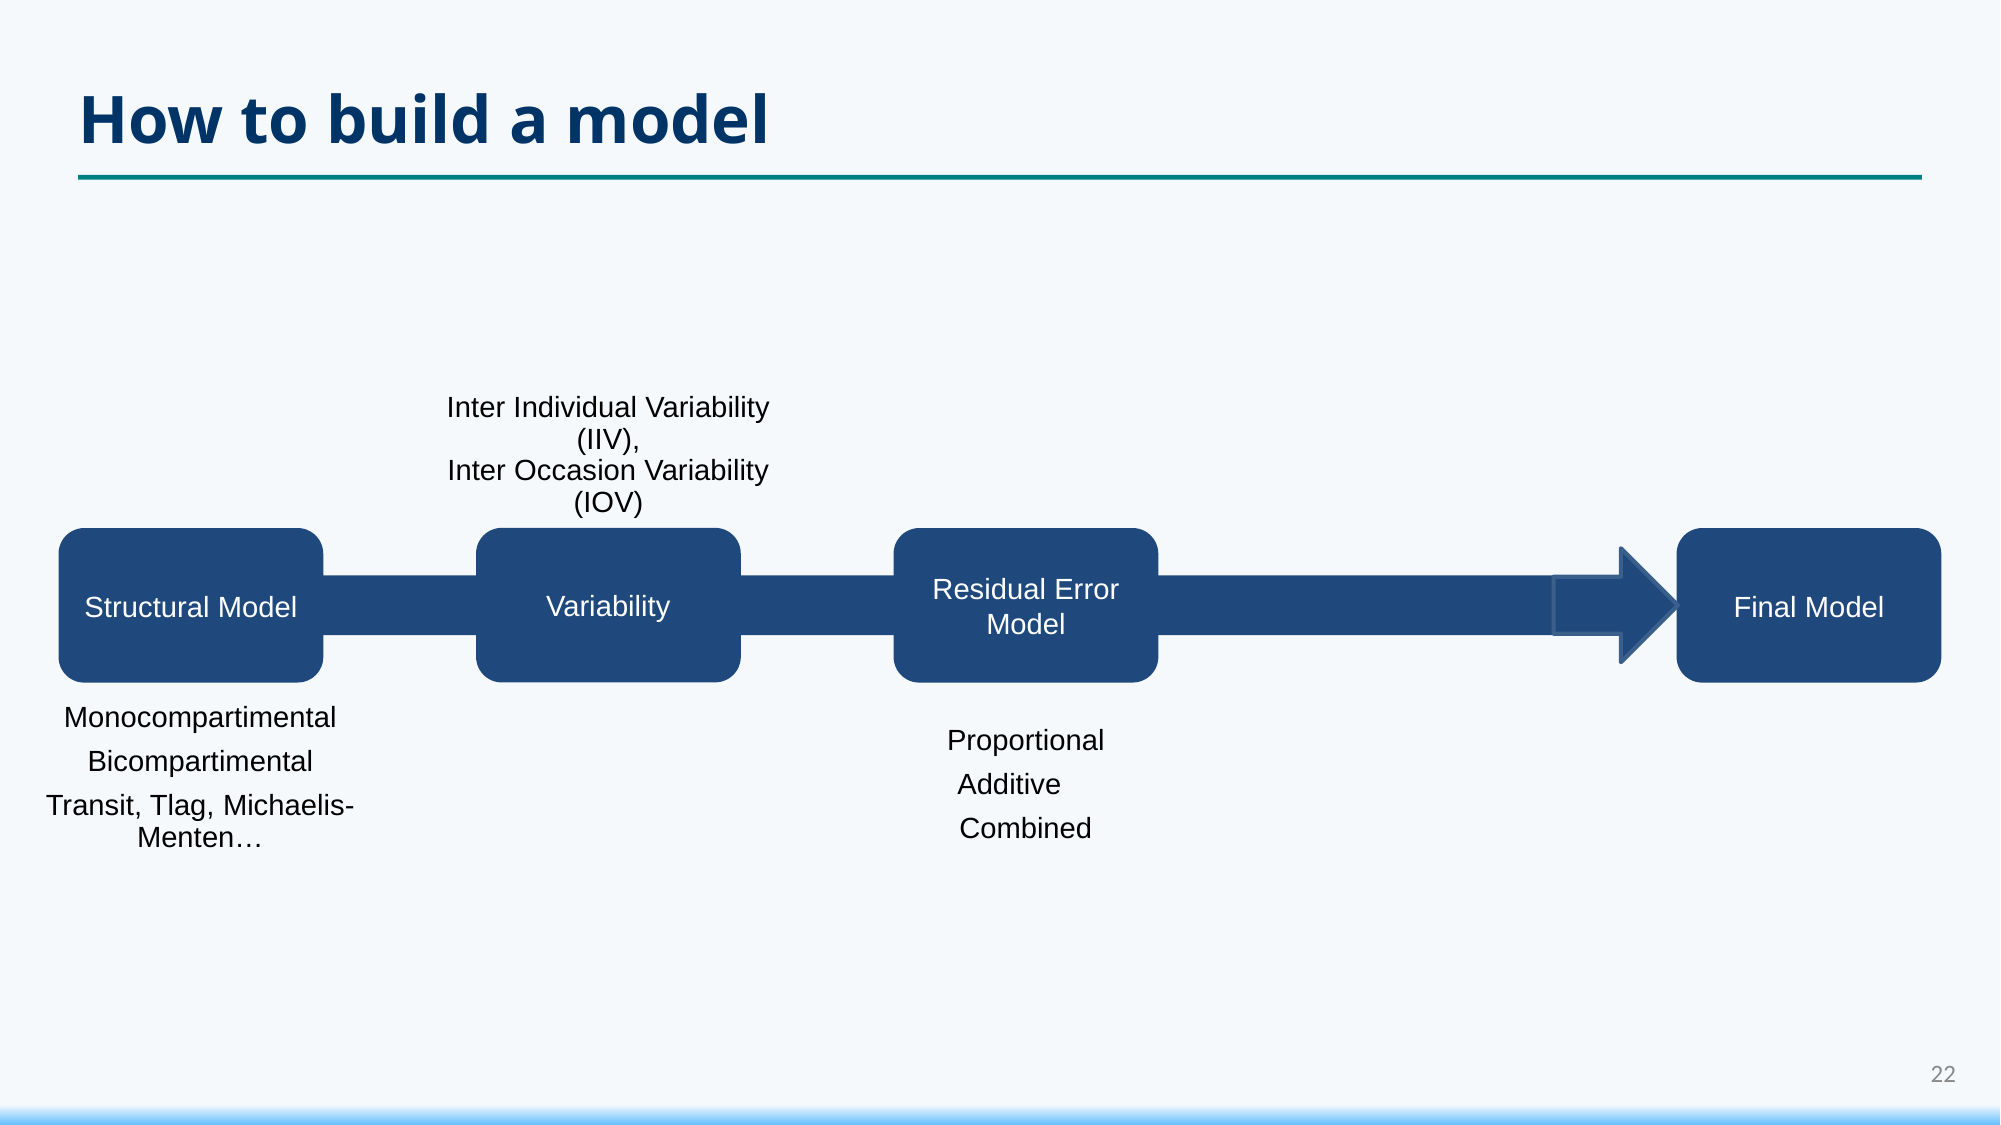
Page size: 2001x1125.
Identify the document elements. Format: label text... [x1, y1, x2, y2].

text_box Final Model [1676, 528, 1942, 683]
text_box [78, 174, 1922, 180]
text_box Inter Individual Variability (IIV), Inter Occasion Variability (IOV) [427, 385, 789, 526]
text_box Residual Error Model [893, 528, 1159, 683]
text_box Monocompartimental Bicompartimental Transit, Tlag, Michaelis-Menten… [9, 695, 392, 850]
text_box Structural Model [58, 528, 324, 683]
slide_number 22 [1621, 1042, 1972, 1103]
text_box Proportional Additive Combined [893, 718, 1159, 879]
text_box [324, 575, 476, 636]
text_box [741, 575, 893, 636]
text_box [1159, 575, 1552, 636]
text_box How to build a model [78, 78, 2000, 157]
text_box Variability [476, 527, 741, 683]
text_box [1551, 546, 1680, 665]
